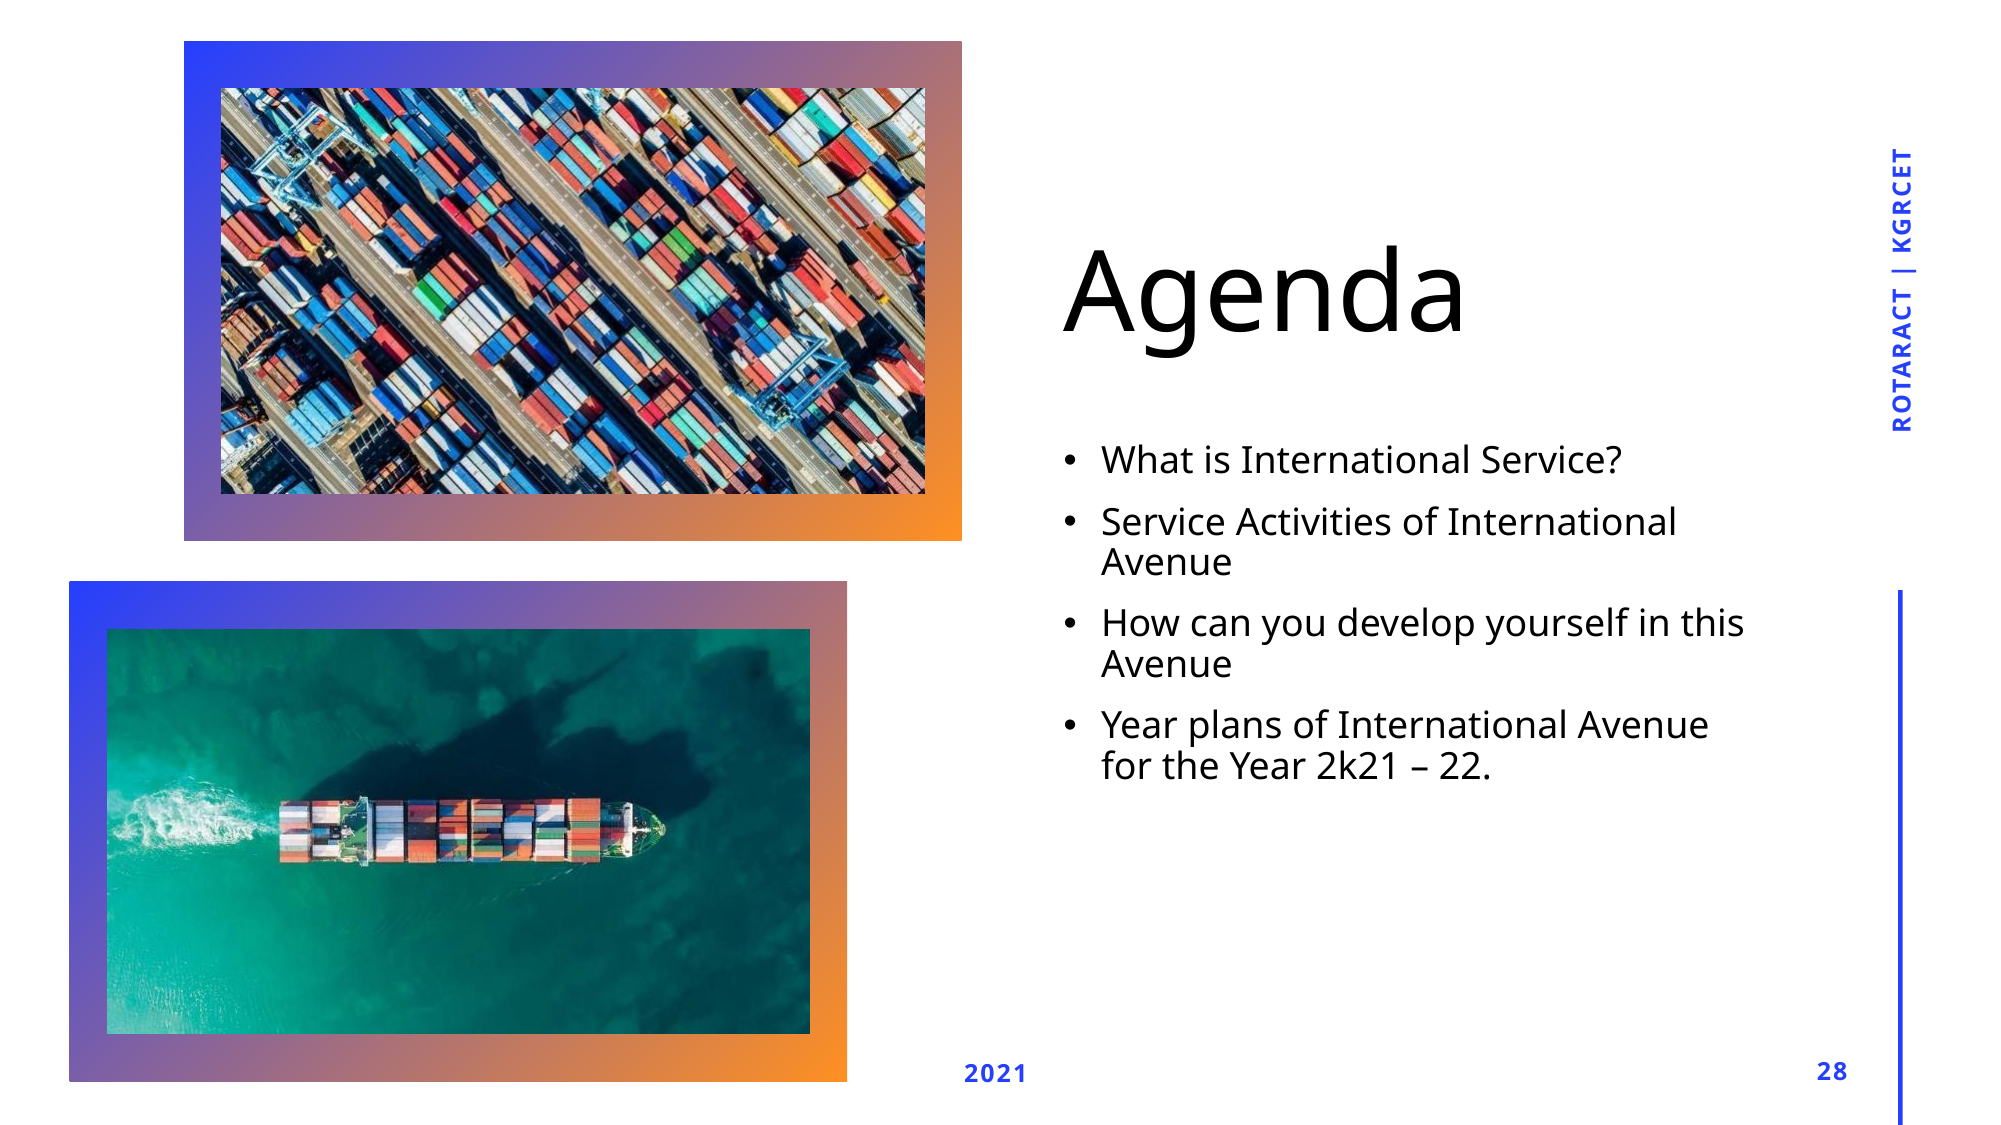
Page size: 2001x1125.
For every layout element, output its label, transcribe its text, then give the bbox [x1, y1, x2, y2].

picture [107, 629, 810, 1035]
picture [221, 88, 925, 494]
slide_number 2021 [949, 1042, 1400, 1103]
list What is International Service? Service Activities of International Avenue How can you develop yourself in this Avenue Year plans of International Avenue for the Year 2k21 – 22. [1048, 434, 1777, 1043]
slide_number 28 [1412, 1042, 1863, 1103]
title Agenda [1048, 41, 1777, 364]
footer Rotaract | kgrcet [1870, 0, 1931, 583]
